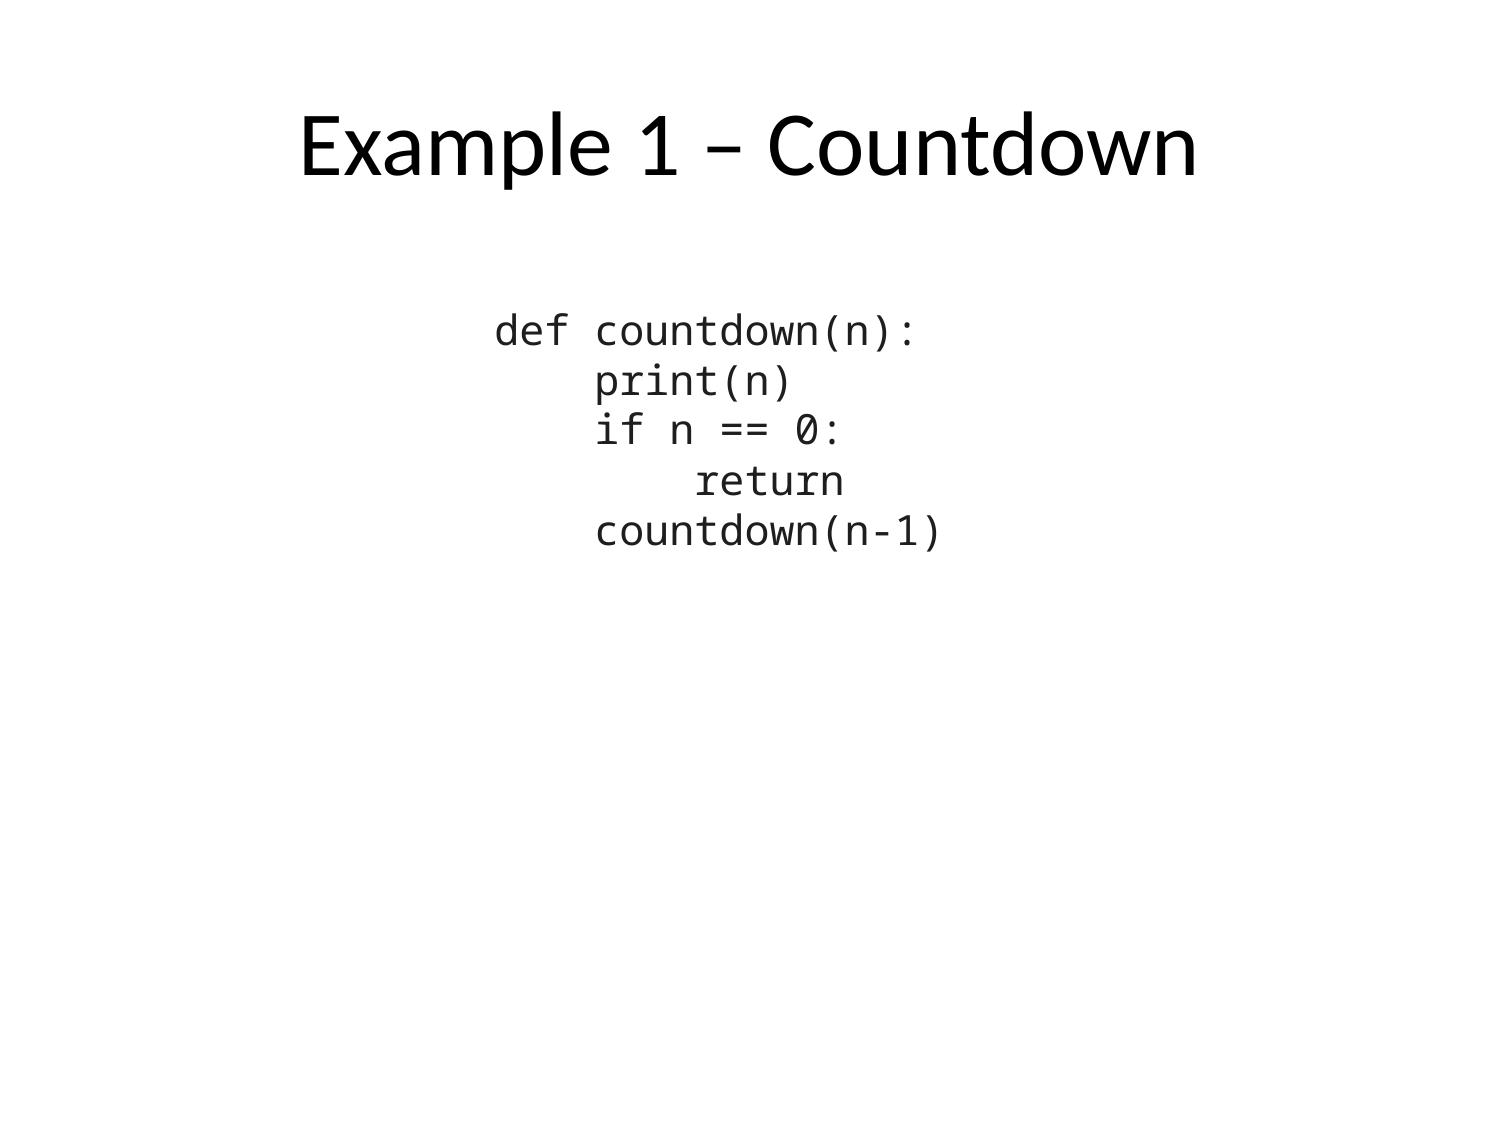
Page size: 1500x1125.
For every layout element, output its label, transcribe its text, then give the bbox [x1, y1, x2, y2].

title Example 1 – Countdown [75, 45, 1425, 233]
text_box def countdown(n): print(n) if n == 0: return countdown(n-1) [479, 250, 960, 661]
